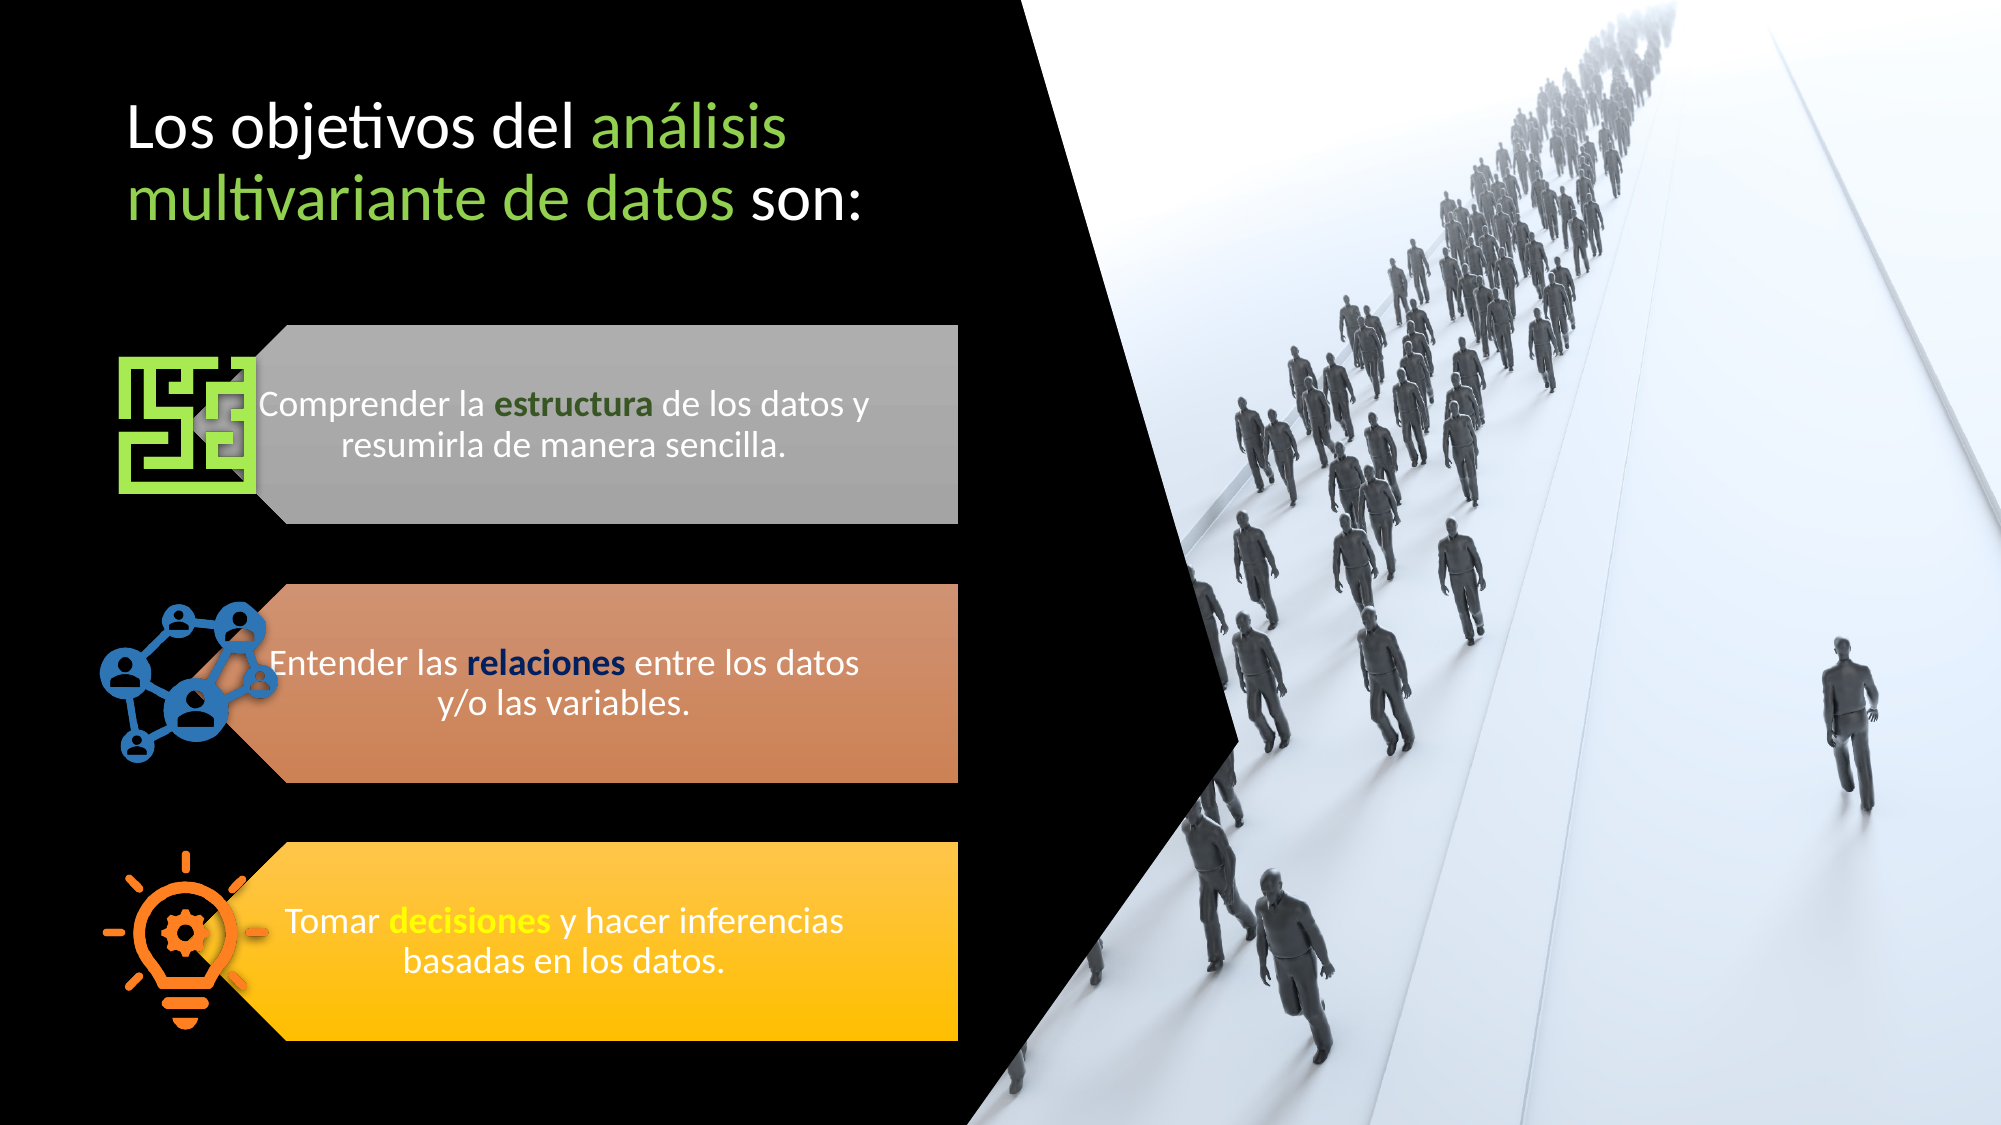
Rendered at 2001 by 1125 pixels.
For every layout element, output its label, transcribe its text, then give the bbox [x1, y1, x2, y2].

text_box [0, 325, 1103, 1042]
title Los objetivos del análisis multivariante de datos son: [111, 54, 962, 271]
picture [962, 0, 2001, 1125]
